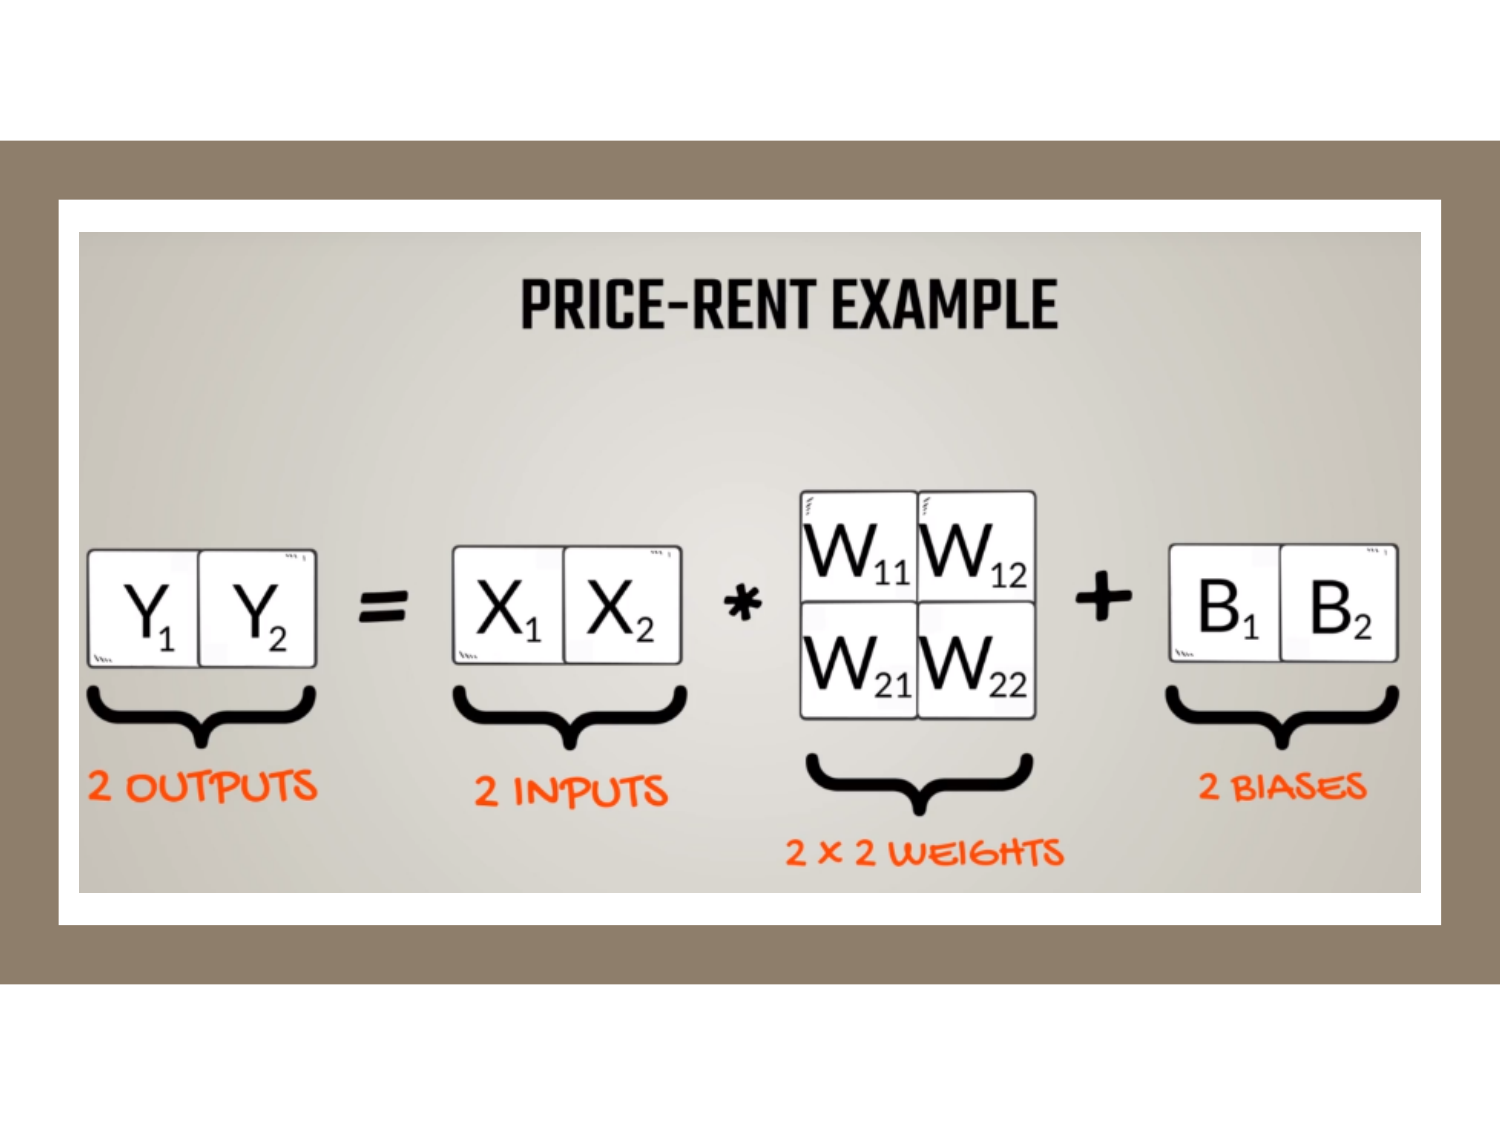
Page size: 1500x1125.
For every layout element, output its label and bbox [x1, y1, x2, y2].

text_box [0, 140, 1500, 985]
list [79, 232, 1421, 893]
text_box [58, 199, 1442, 926]
